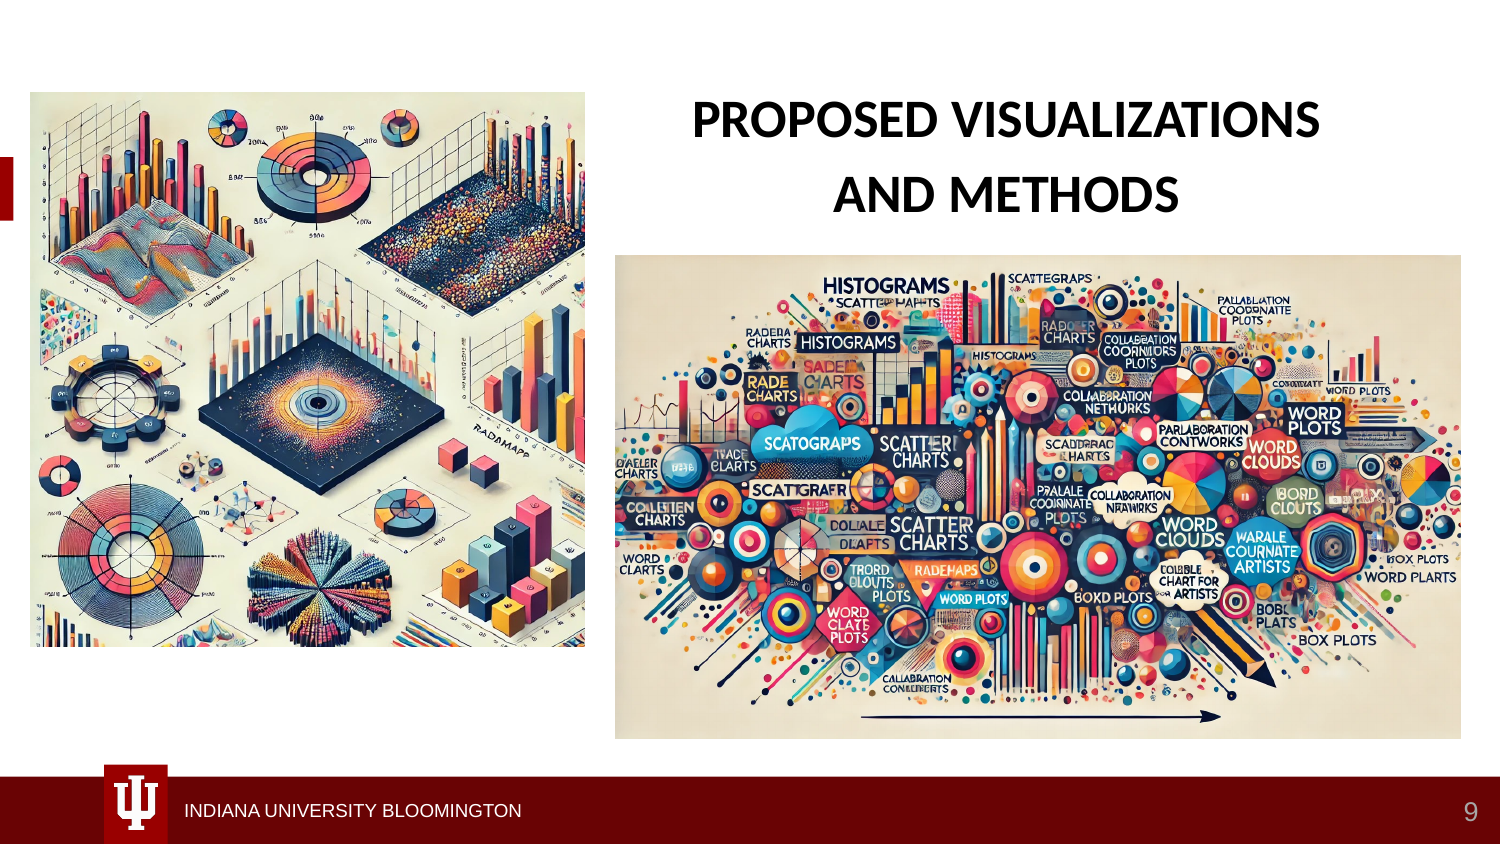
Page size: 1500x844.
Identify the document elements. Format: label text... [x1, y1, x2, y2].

picture [30, 92, 585, 648]
title PROPOSED VISUALIZATIONS AND METHODS [669, 92, 1345, 254]
slide_number ‹#› [1403, 779, 1494, 844]
picture [615, 255, 1461, 739]
picture [114, 775, 158, 830]
